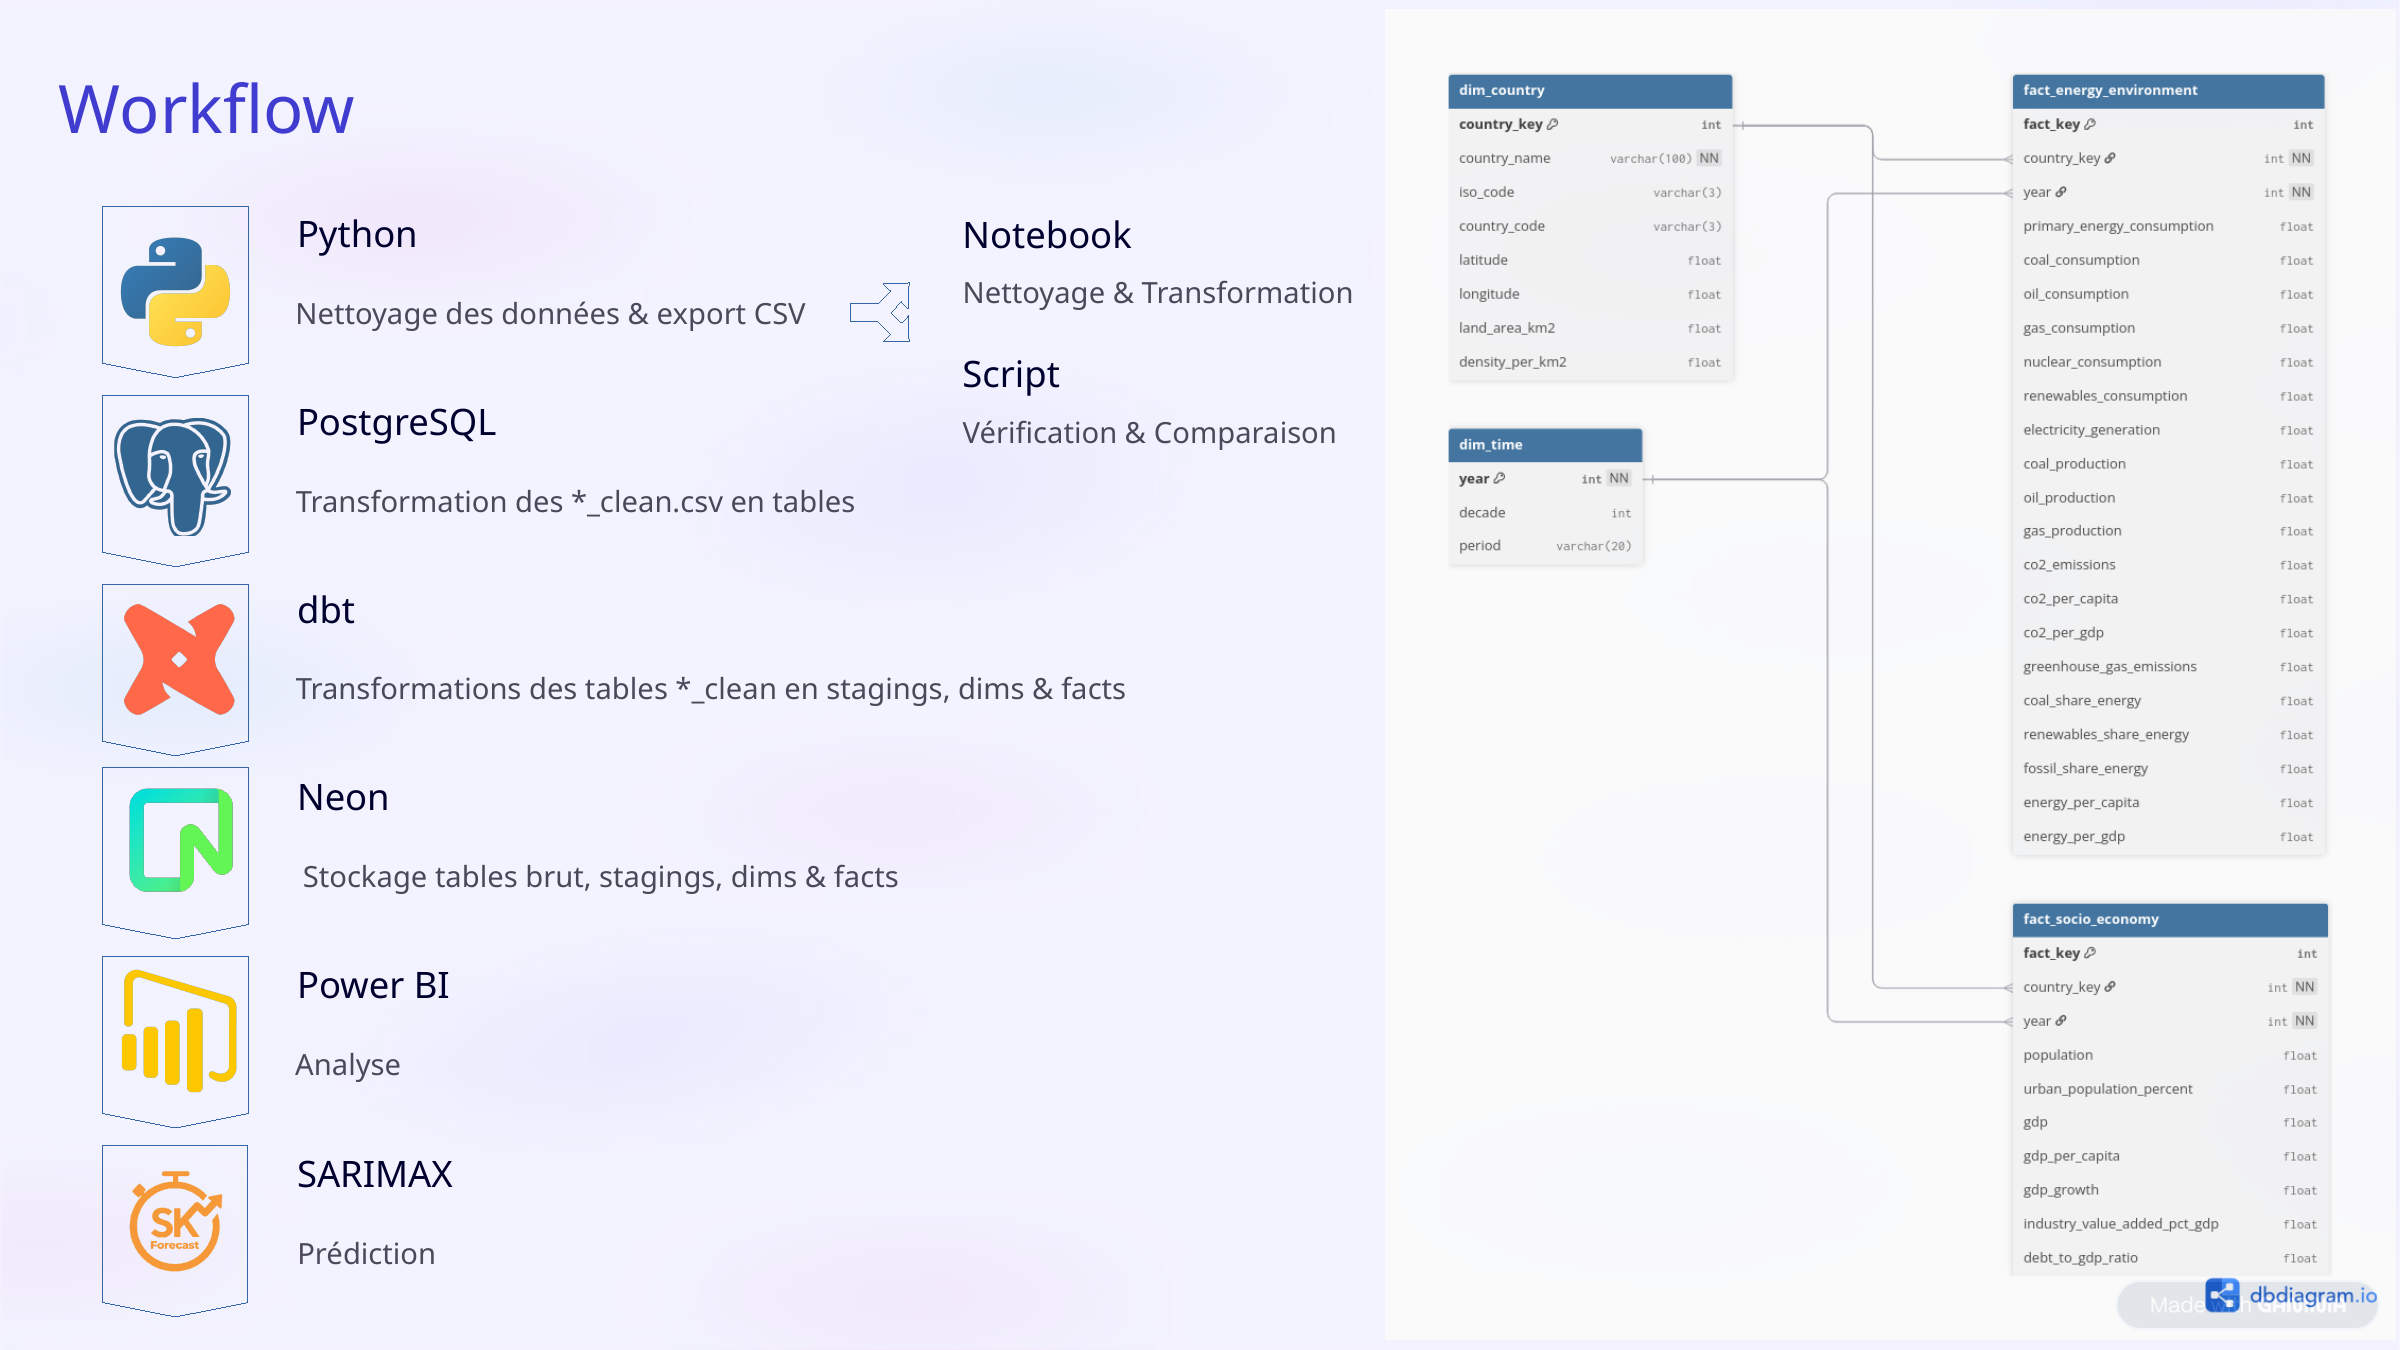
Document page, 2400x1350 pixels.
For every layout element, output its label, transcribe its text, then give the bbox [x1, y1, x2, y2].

picture [118, 1163, 234, 1279]
text_box Notebook [962, 209, 1209, 241]
text_box Nettoyage & Transformation [962, 253, 1354, 310]
text_box [102, 956, 249, 1128]
text_box dbt [297, 584, 665, 631]
text_box Transformation des *_clean.csv en tables [295, 461, 856, 518]
text_box [102, 395, 249, 413]
picture [1385, 9, 2396, 1340]
text_box Vérification & Comparaison [962, 393, 1338, 450]
picture [123, 779, 242, 898]
text_box Power BI [297, 959, 473, 1006]
text_box [102, 584, 249, 756]
text_box [102, 1145, 248, 1317]
text_box Transformations des tables *_clean en stagings, dims & facts [295, 649, 1128, 706]
text_box Script [962, 348, 1209, 380]
text_box [102, 206, 249, 378]
picture [123, 604, 242, 715]
picture [111, 969, 254, 1093]
picture [118, 236, 236, 348]
text_box Analyse [295, 1024, 402, 1081]
text_box SARIMAX [297, 1148, 473, 1195]
text_box Stockage tables brut, stagings, dims & facts [302, 837, 900, 894]
text_box Nettoyage des données & export CSV [295, 274, 807, 331]
text_box [102, 767, 249, 939]
text_box PostgreSQL [297, 396, 665, 443]
text_box Workflow [58, 59, 1286, 151]
text_box Prédiction [297, 1213, 437, 1270]
text_box Neon [297, 772, 665, 818]
picture [97, 413, 254, 536]
text_box Python [297, 209, 665, 255]
text_box [850, 282, 910, 342]
text_box [102, 536, 249, 567]
